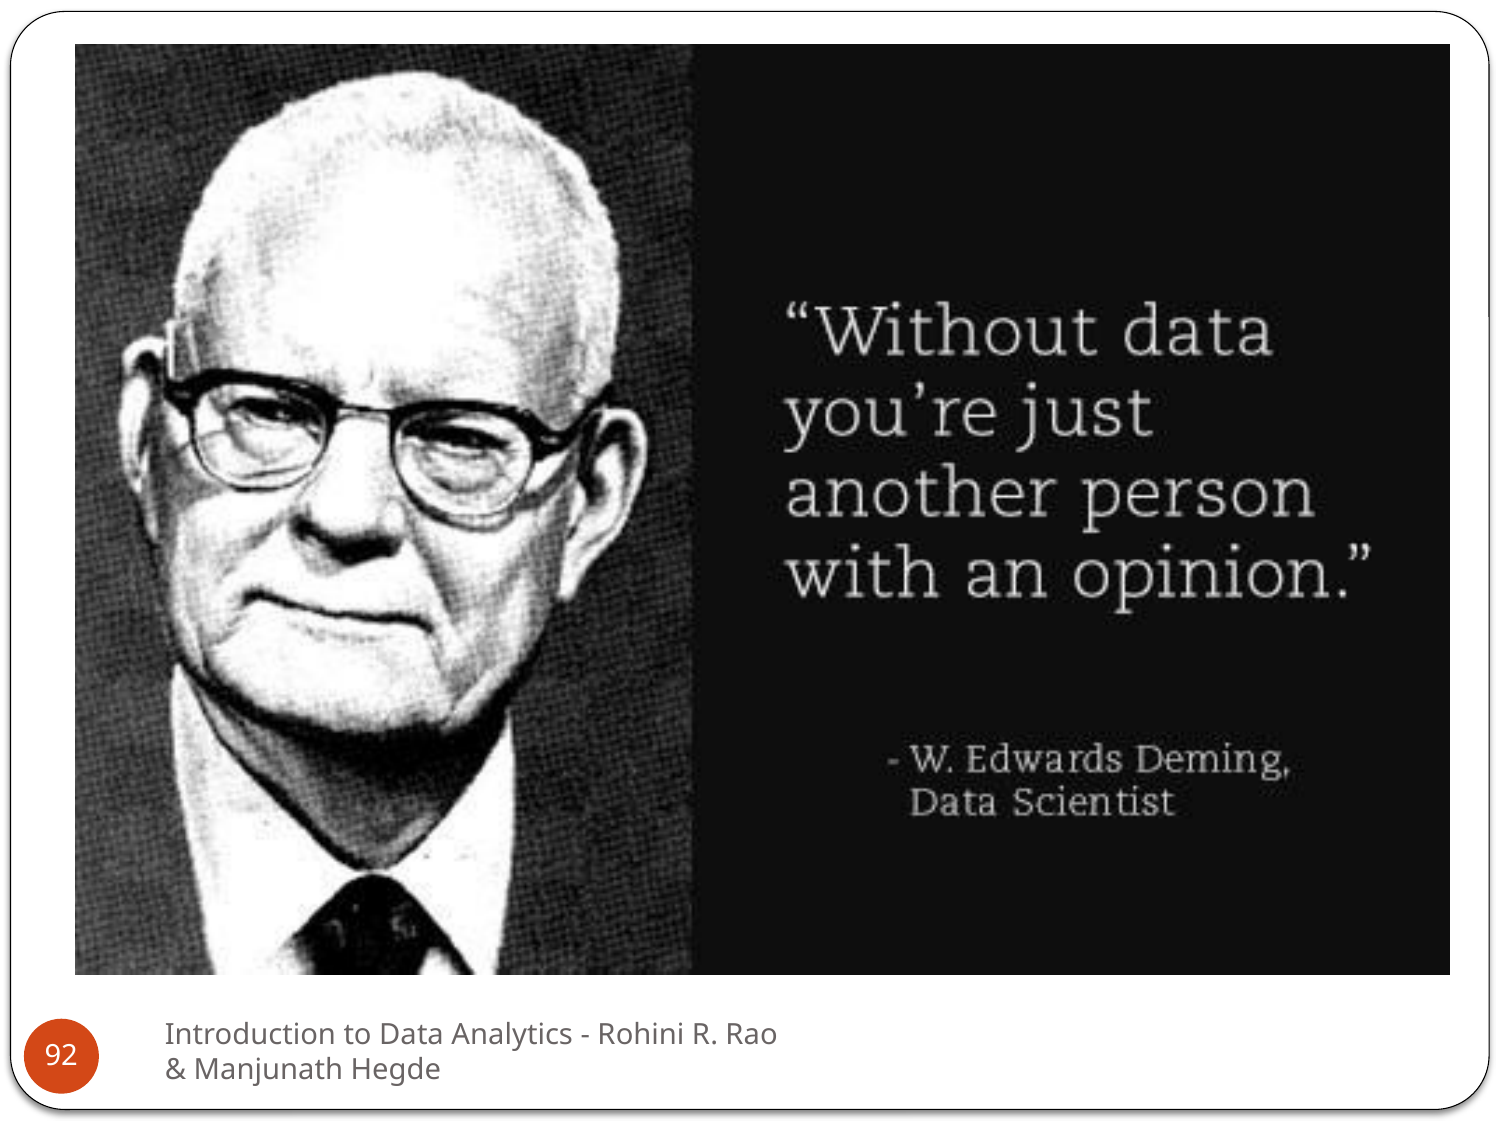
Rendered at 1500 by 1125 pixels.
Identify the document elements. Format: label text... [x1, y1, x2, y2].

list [74, 44, 1451, 976]
footer Introduction to Data Analytics - Rohini R. Rao & Manjunath Hegde [150, 1012, 800, 1088]
slide_number 92 [23, 1018, 99, 1094]
